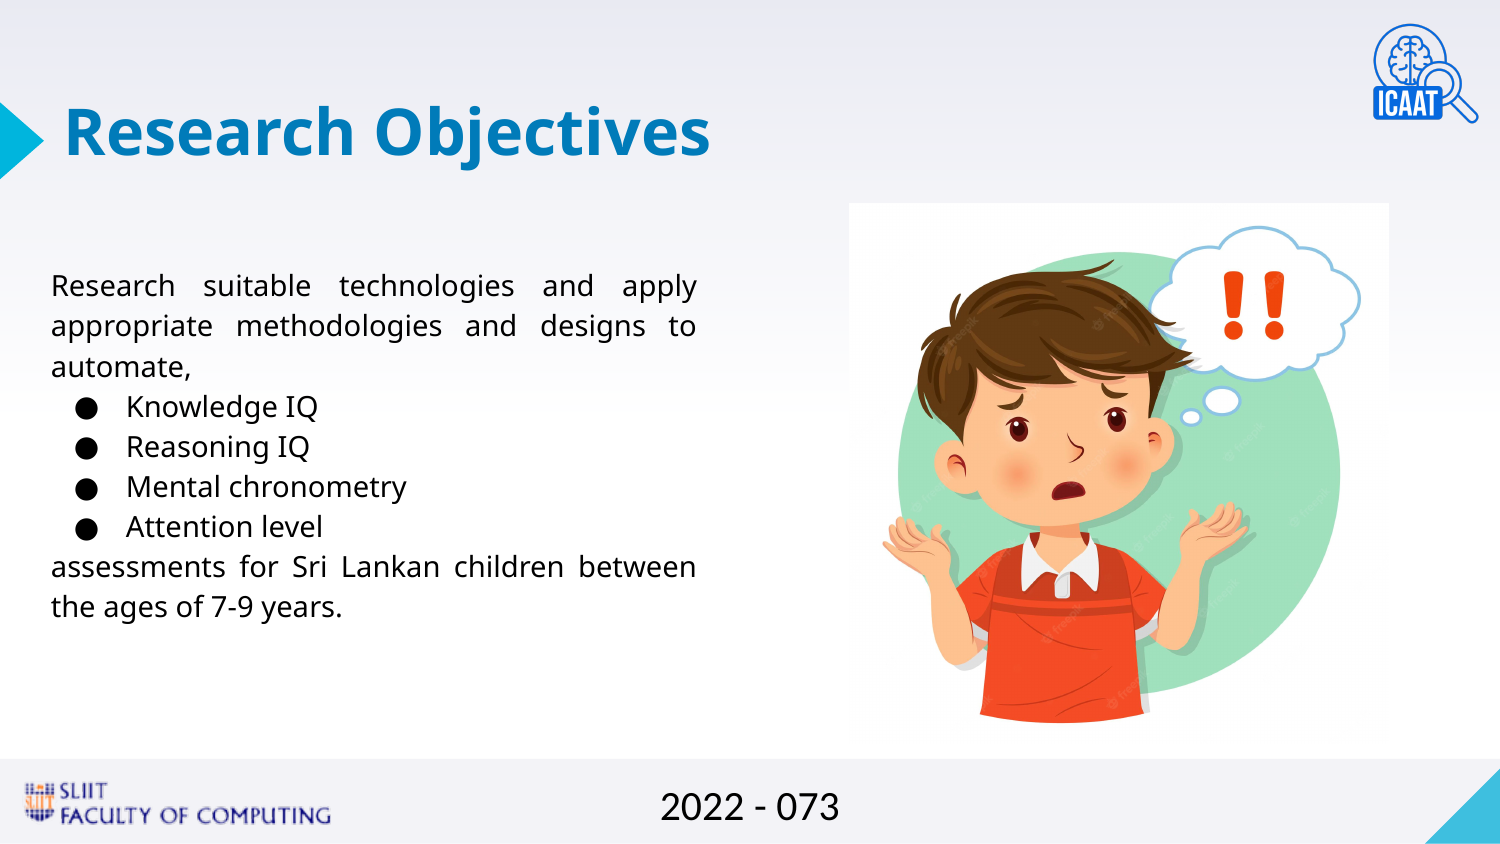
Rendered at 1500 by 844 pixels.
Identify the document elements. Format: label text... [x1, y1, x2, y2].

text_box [0, 758, 1500, 844]
picture [1352, 0, 1500, 148]
title Research Objectives [63, 105, 741, 181]
text_box Research suitable technologies and apply appropriate methodologies and designs to automate, Knowledge IQ Reasoning IQ Mental chronometry Attention level assessments for Sri Lankan children between the ages of 7-9 years. [35, 247, 713, 639]
picture [849, 203, 1390, 744]
